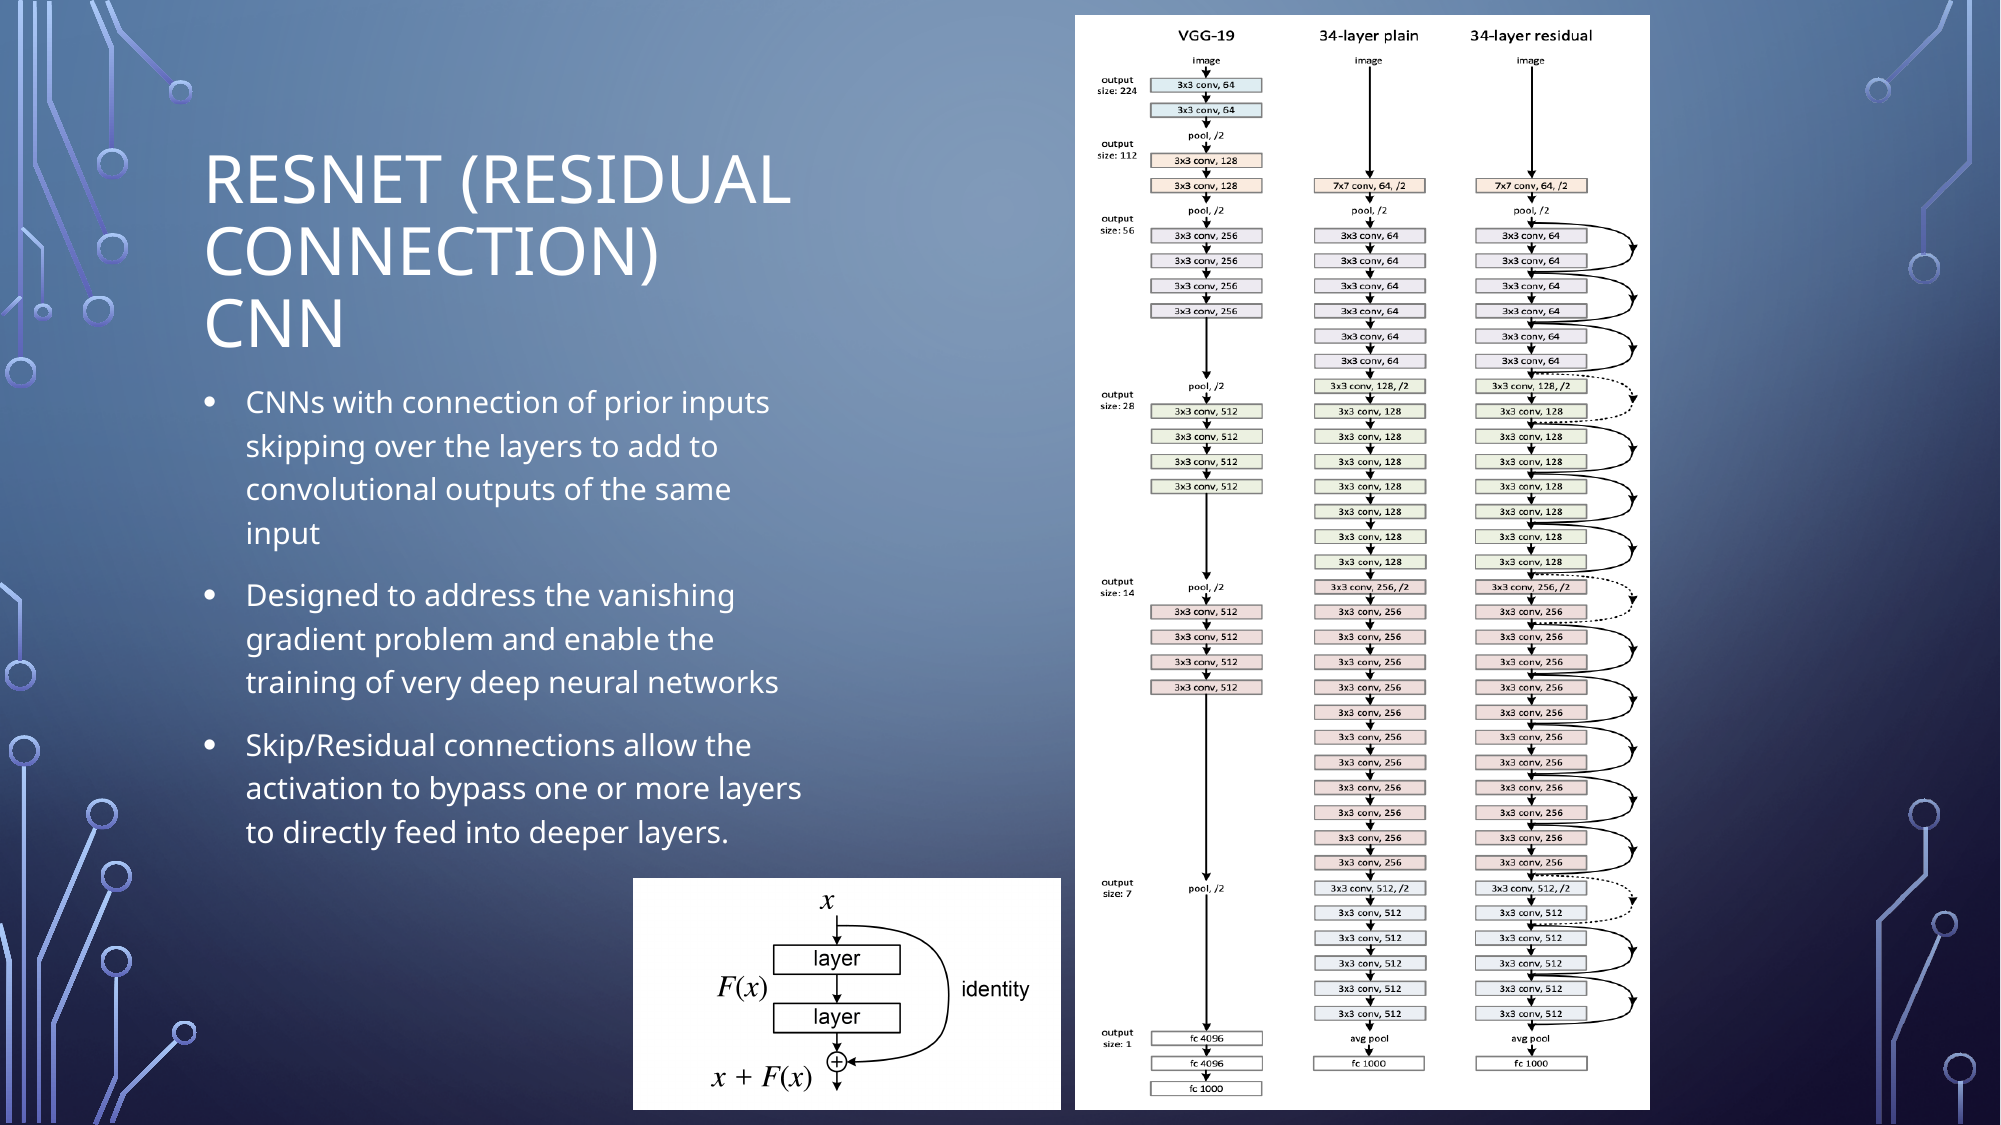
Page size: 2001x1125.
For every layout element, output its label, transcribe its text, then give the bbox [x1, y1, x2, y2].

list CNNs with connection of prior inputs skipping over the layers to add to convolutional outputs of the same input Designed to address the vanishing gradient problem and enable the training of very deep neural networks Skip/Residual connections allow the activation to bypass one or more layers to directly feed into deeper layers. [188, 369, 821, 879]
title ResNet (Residual Connection) CNN [188, 99, 821, 369]
picture [632, 877, 1061, 1110]
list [1075, 15, 1651, 1110]
